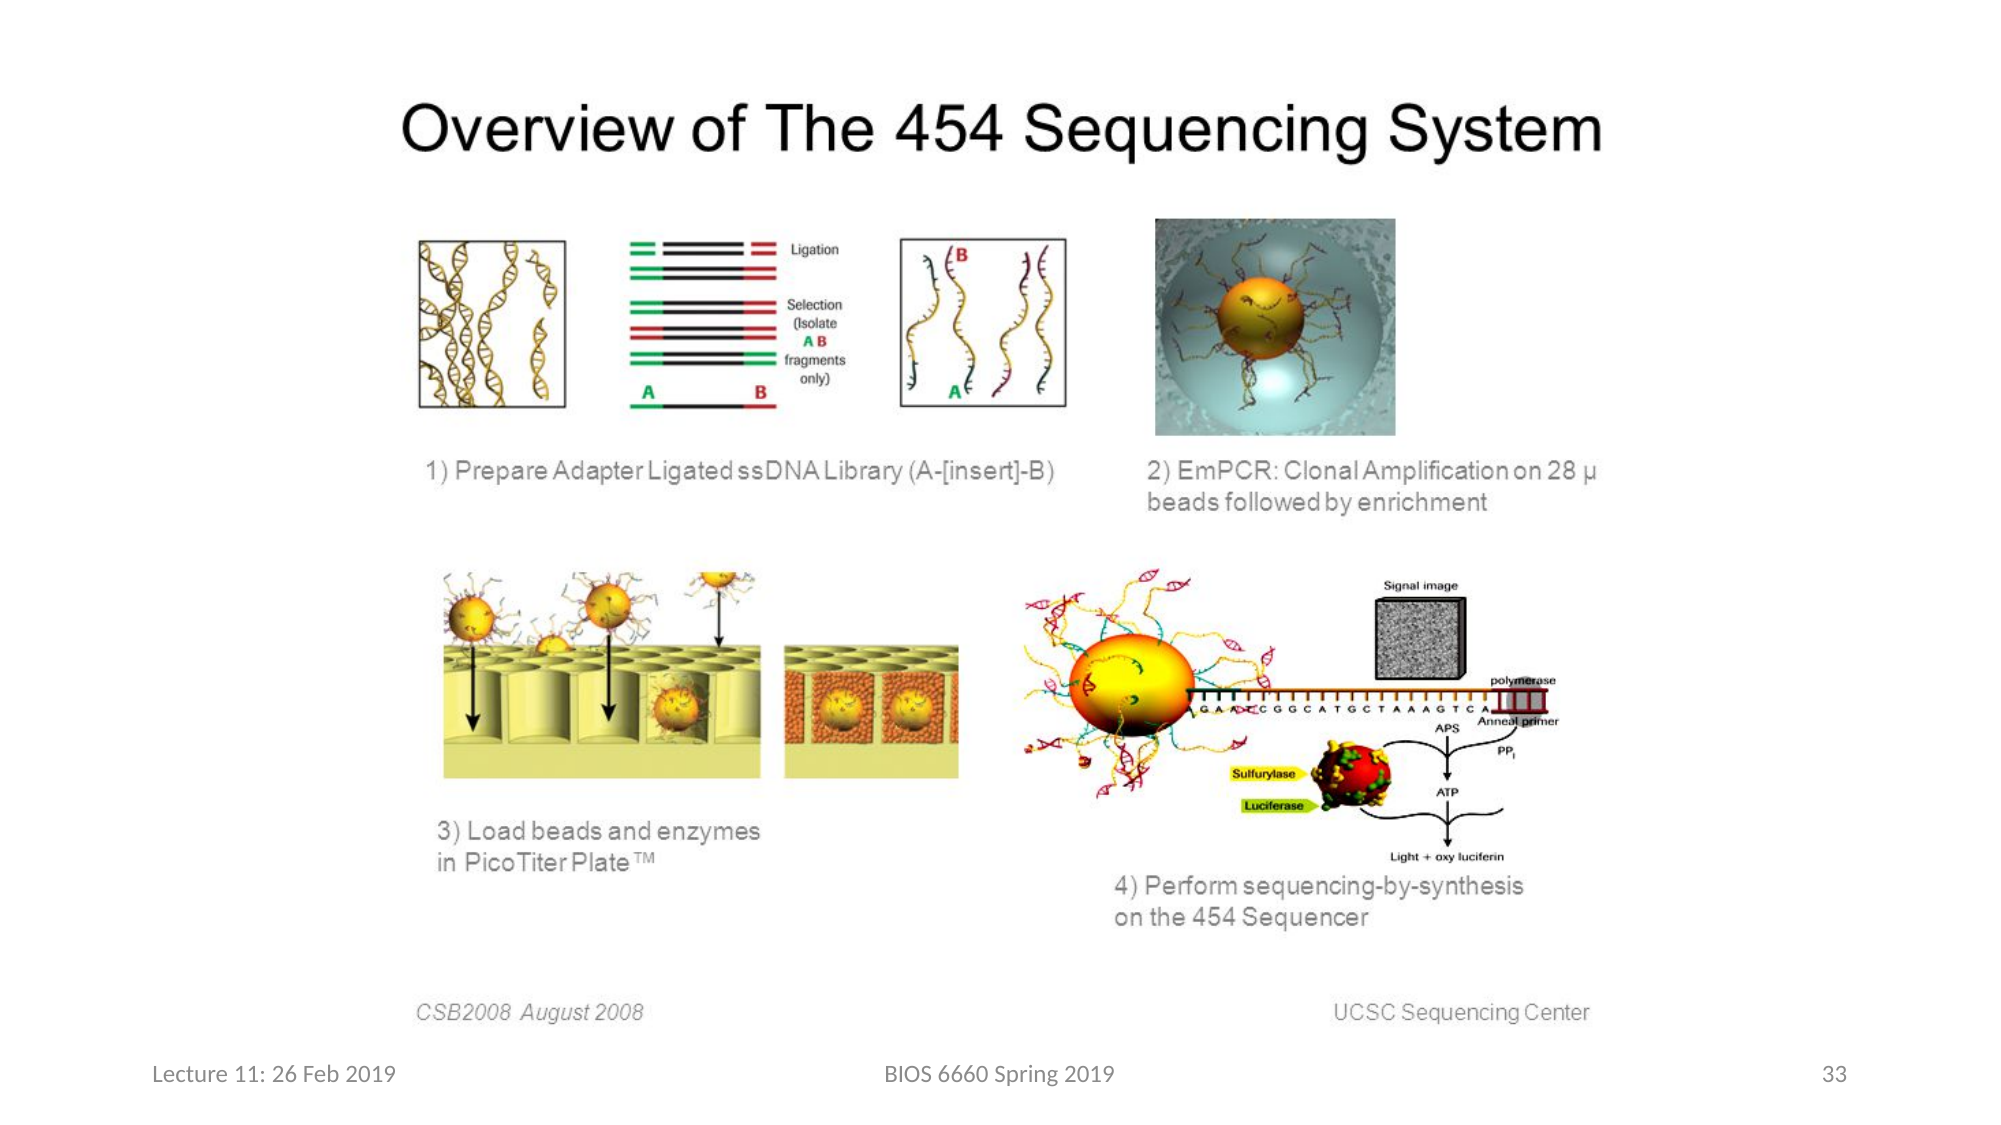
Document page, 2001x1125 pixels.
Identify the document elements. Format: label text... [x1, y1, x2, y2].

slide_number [137, 1042, 588, 1103]
slide_number 33 [1412, 1042, 1863, 1103]
footer BIOS 6660 Spring 2019 [662, 1042, 1338, 1103]
picture [336, 55, 1647, 1038]
